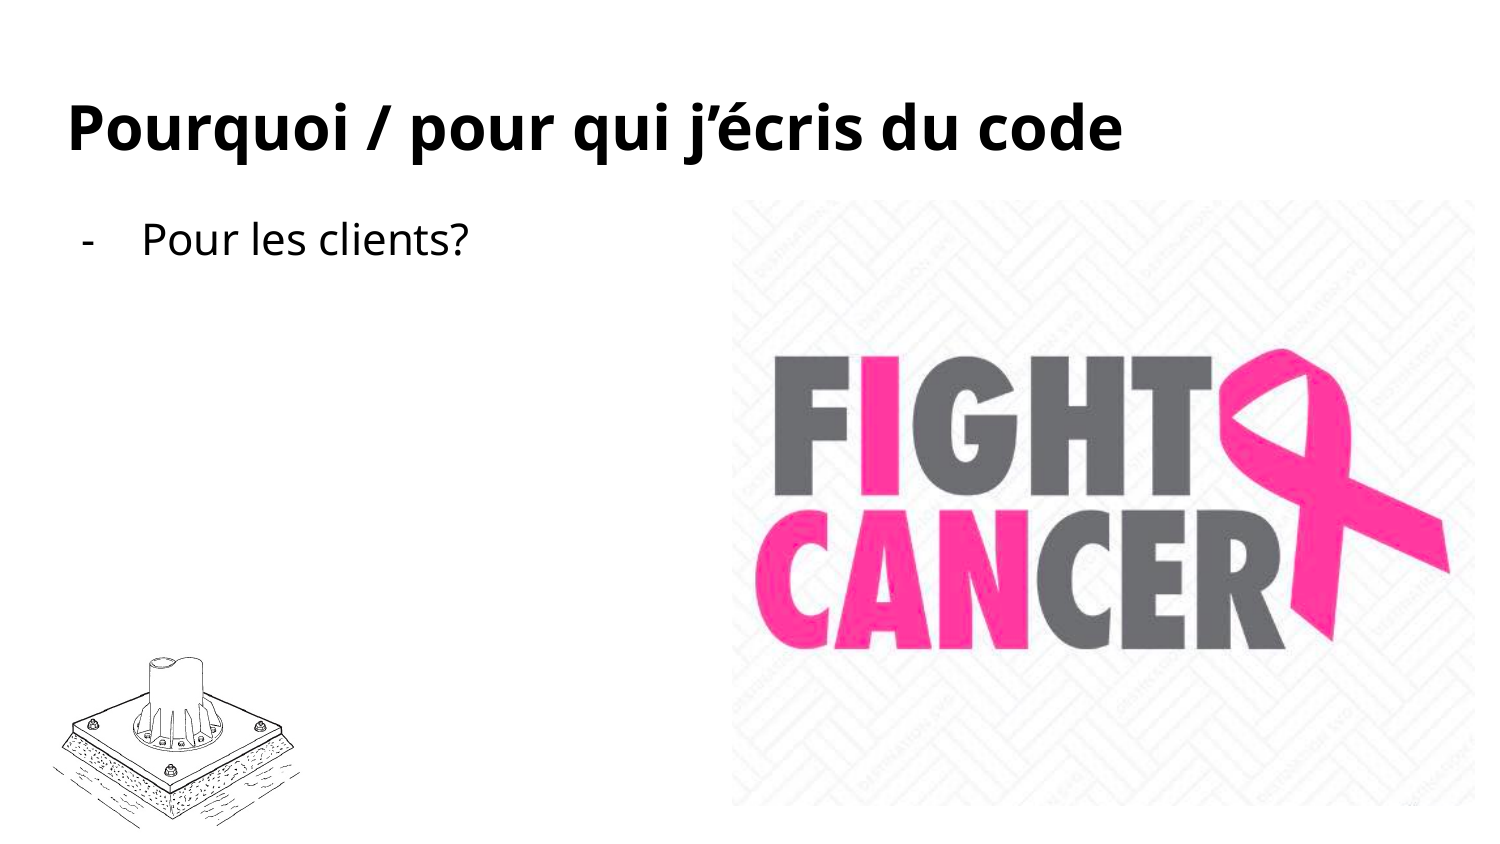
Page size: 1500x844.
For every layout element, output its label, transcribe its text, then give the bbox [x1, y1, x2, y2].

picture [50, 651, 306, 844]
title Pourquoi / pour qui j’écris du code [51, 72, 1449, 176]
list Pour les clients? [51, 189, 708, 408]
picture [732, 199, 1476, 807]
